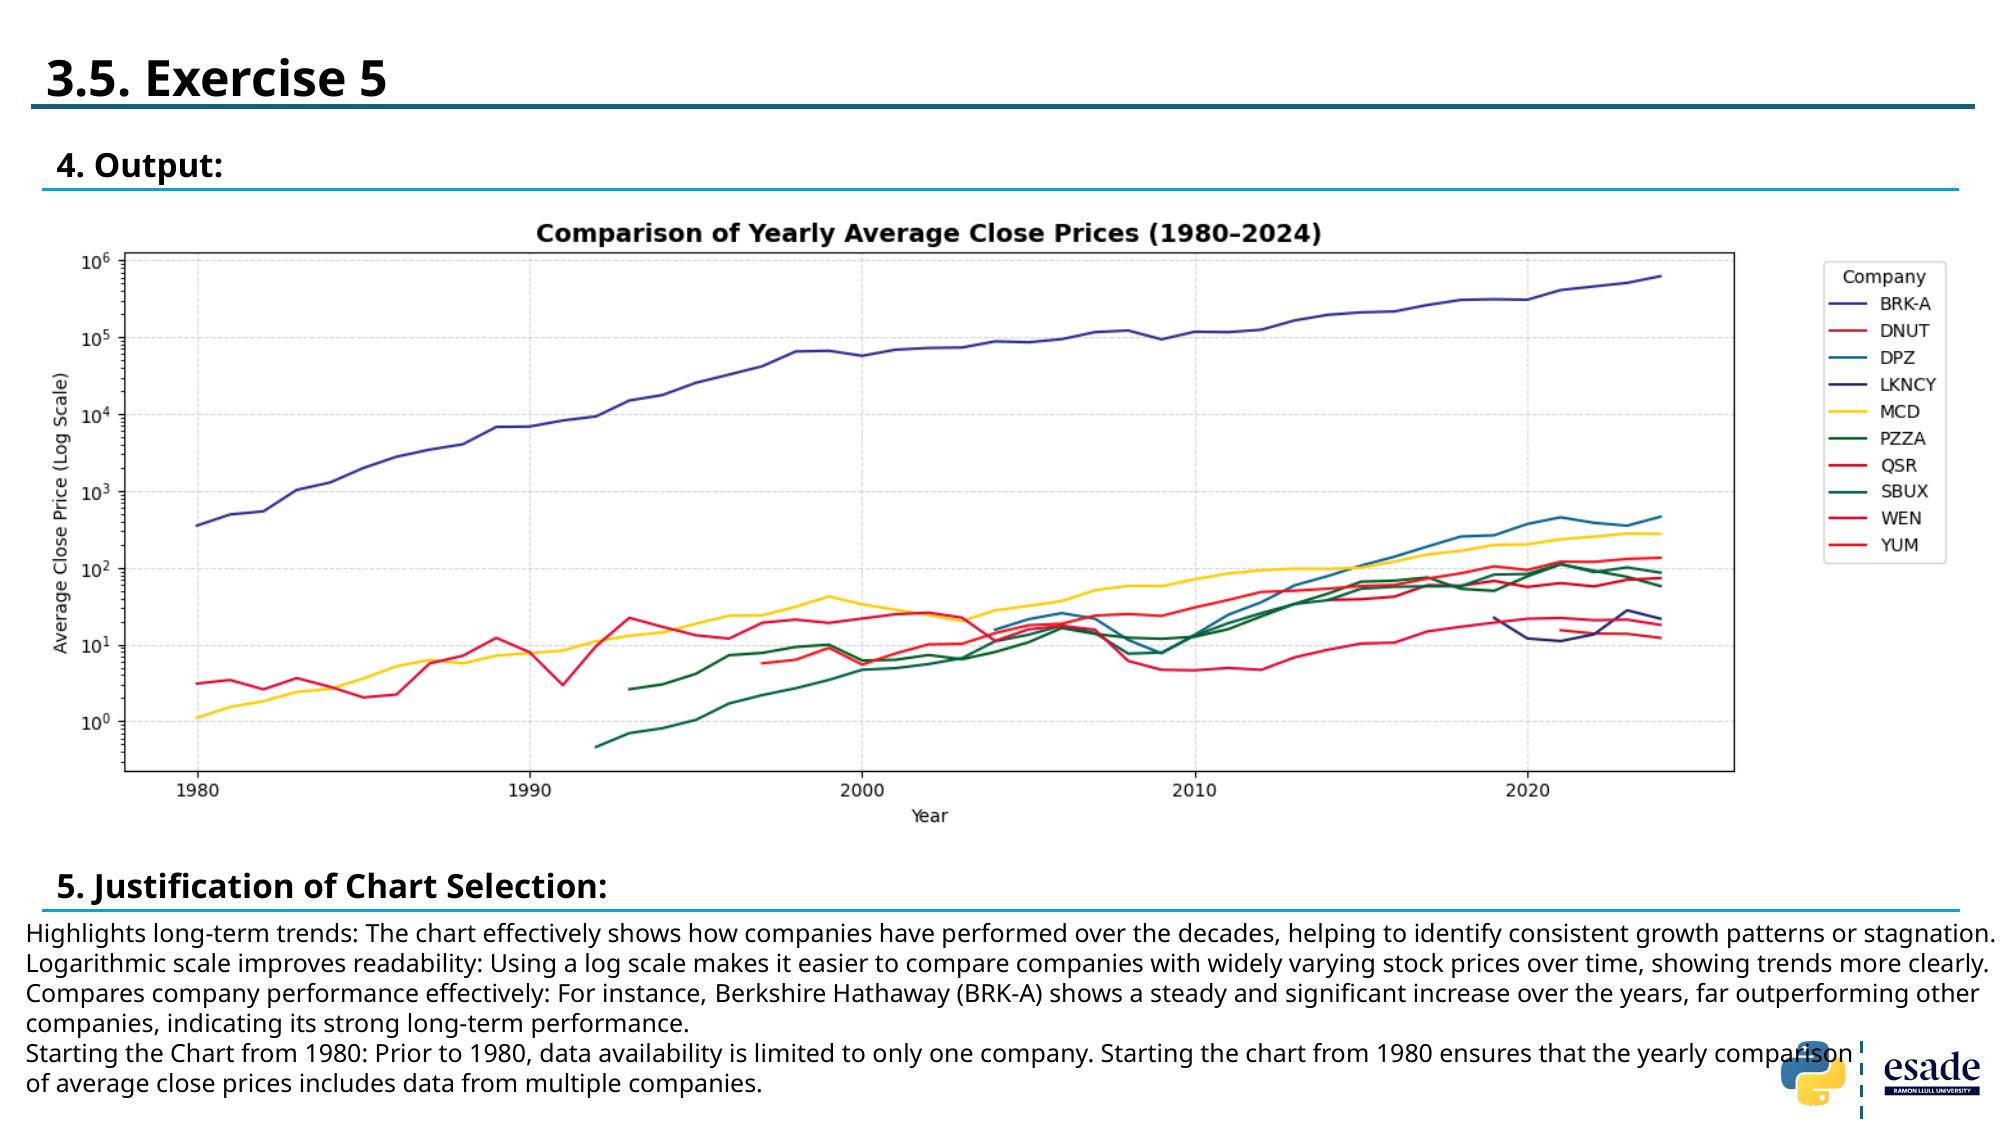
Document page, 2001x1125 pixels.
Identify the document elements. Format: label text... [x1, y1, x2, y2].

picture [1764, 1025, 2000, 1122]
text_box Highlights long-term trends: The chart effectively shows how companies have performed over the decades, helping to identify consistent growth patterns or stagnation. Logarithmic scale improves readability: Using a log scale makes it easier to compare companies with widely varying stock prices over time, showing trends more clearly. Compares company performance effectively: For instance, Berkshire Hathaway (BRK-A) shows a steady and significant increase over the years, far outperforming other companies, indicating its strong long-term performance. Starting the Chart from 1980: Prior to 1980, data availability is limited to only one company. Starting the chart from 1980 ensures that the yearly comparison of average close prices includes data from multiple companies. [0, 910, 2000, 1105]
picture [41, 209, 1958, 839]
text_box 4. Output: [40, 132, 870, 197]
text_box 5. Justification of Chart Selection: [40, 853, 870, 910]
text_box 3.5. Exercise 5 [31, 50, 1757, 105]
